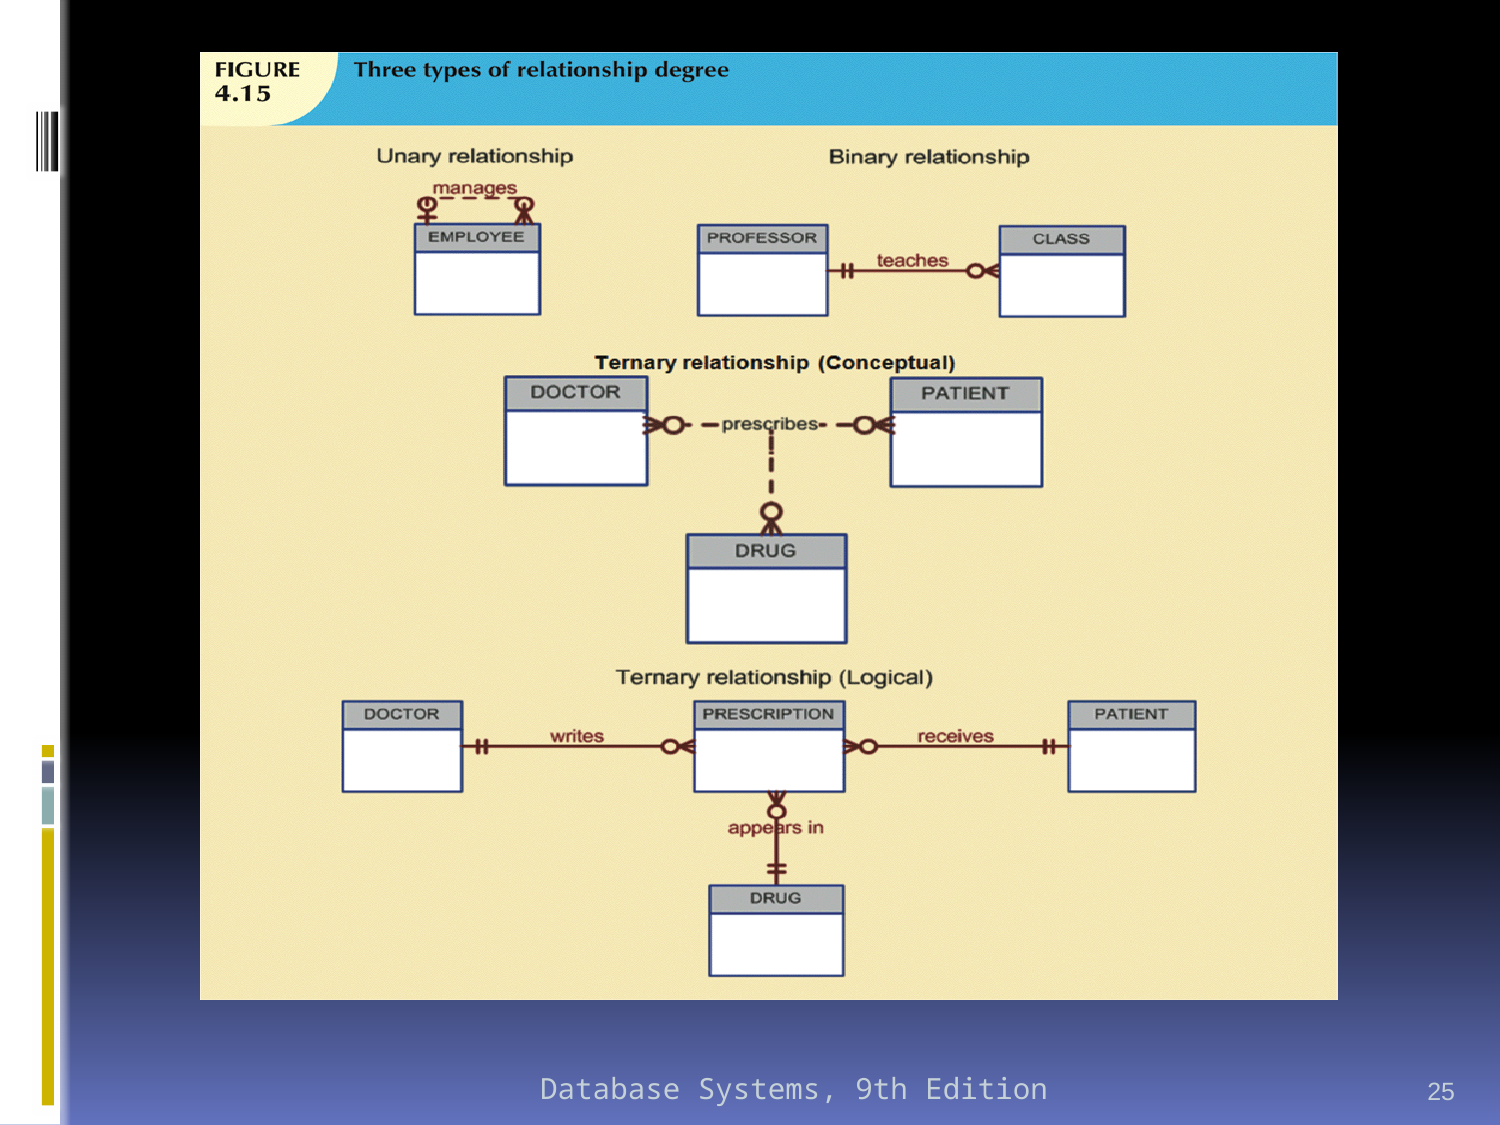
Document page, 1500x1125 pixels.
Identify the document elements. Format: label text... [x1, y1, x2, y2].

footer Database Systems, 9th Edition [150, 1052, 1063, 1113]
slide_number 25 [1412, 1052, 1488, 1113]
picture [199, 52, 1338, 1001]
